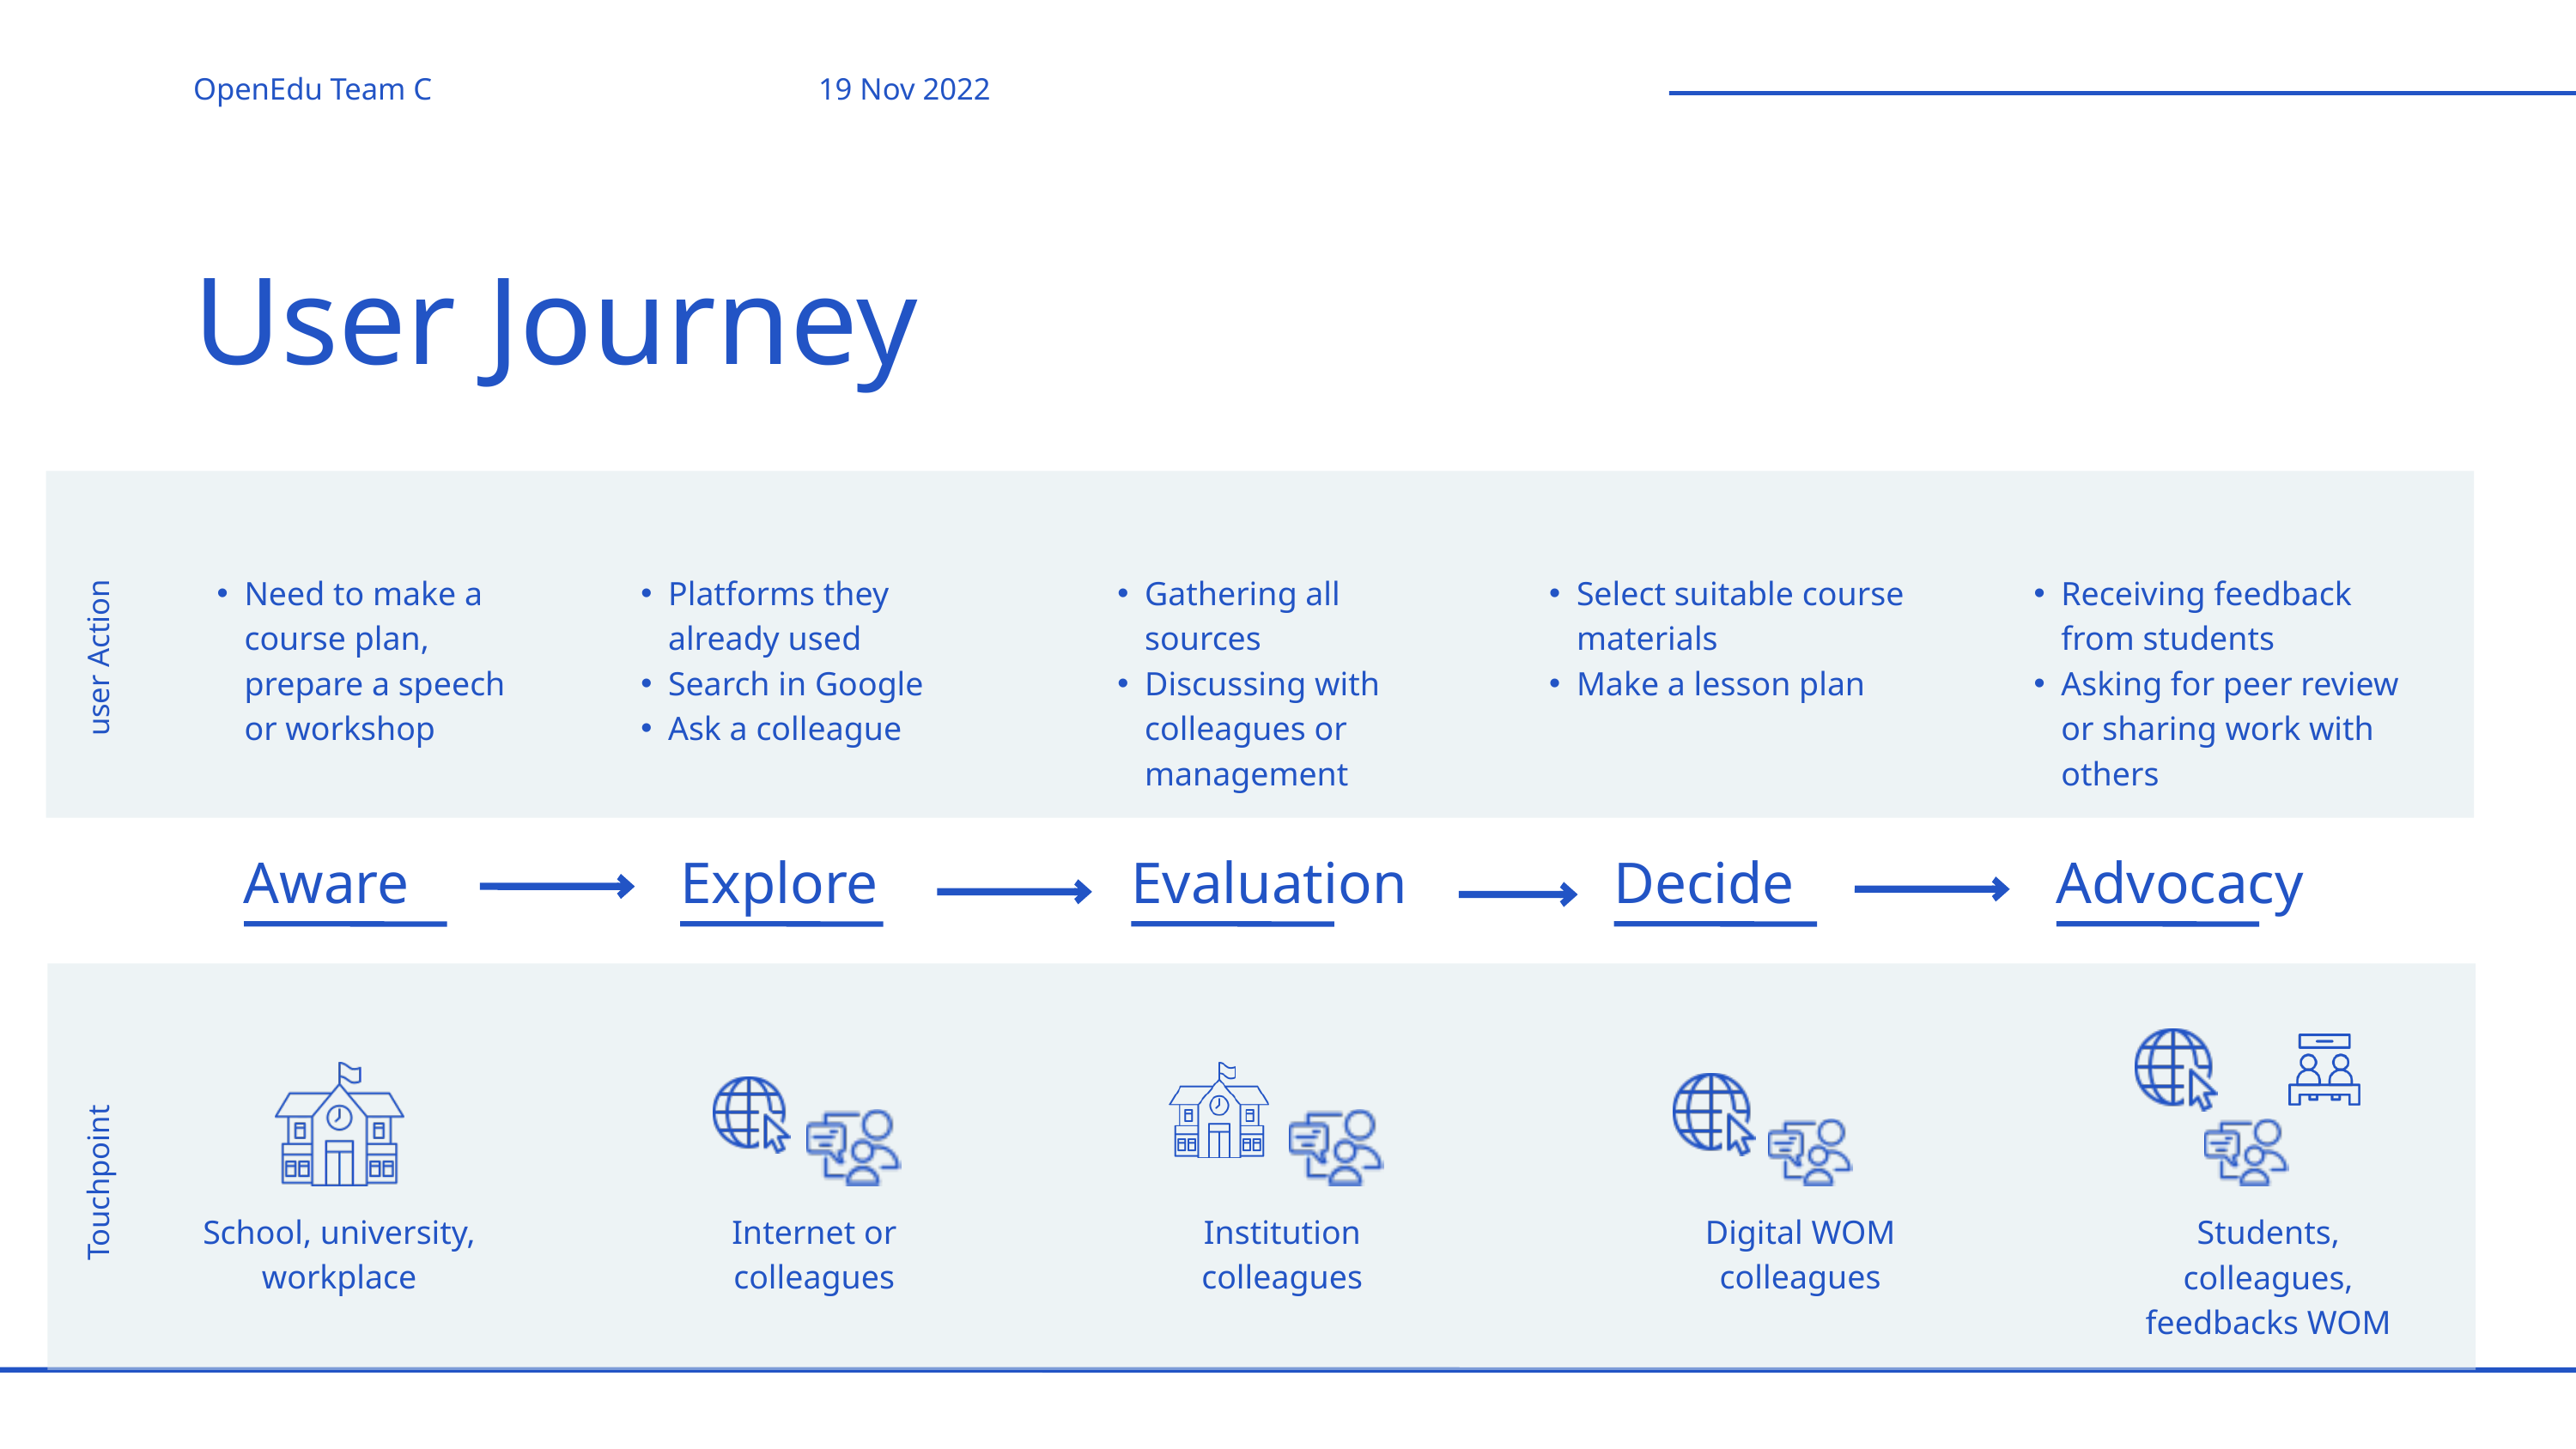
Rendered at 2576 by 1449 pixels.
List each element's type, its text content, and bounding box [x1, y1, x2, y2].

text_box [47, 963, 2476, 1371]
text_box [713, 1076, 902, 1186]
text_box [2134, 1028, 2360, 1186]
text_box OpenEdu Team C [192, 64, 585, 106]
picture [274, 1062, 404, 1186]
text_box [1673, 1072, 1853, 1186]
text_box User Journey [192, 220, 1580, 389]
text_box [243, 843, 2400, 929]
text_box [46, 470, 2475, 818]
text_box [1169, 1062, 1384, 1186]
text_box 19 Nov 2022 [818, 64, 1285, 106]
